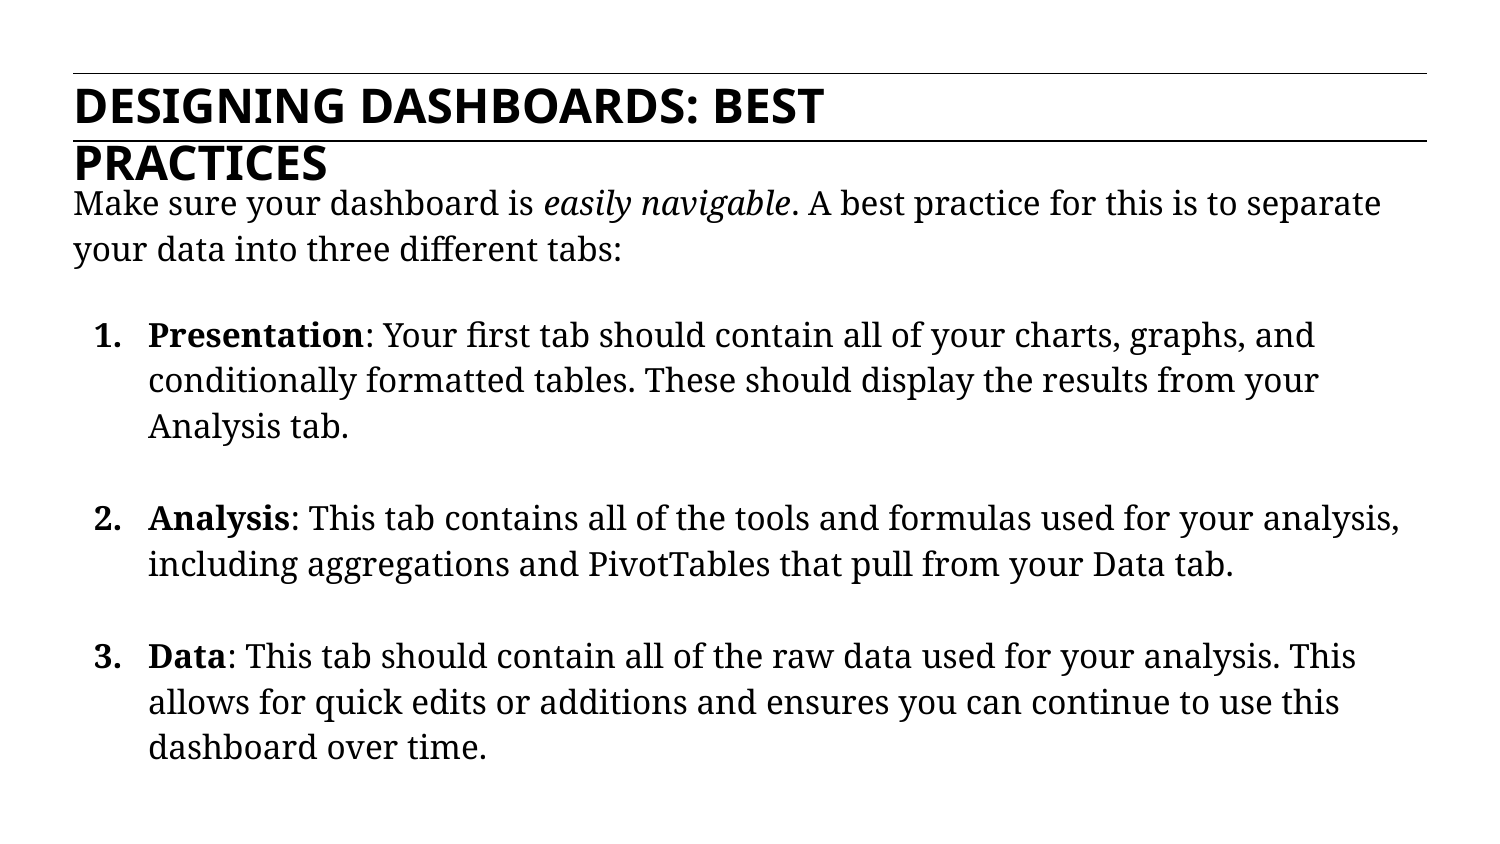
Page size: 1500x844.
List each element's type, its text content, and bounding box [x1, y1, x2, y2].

text_box DESIGNING DASHBOARDS: BEST PRACTICES [73, 75, 964, 126]
list Make sure your dashboard is easily navigable. A best practice for this is to separate your data into three different tabs: Presentation: Your first tab should contain all of your charts, graphs, and conditionally formatted tables. These should display the results from your Analysis tab. Analysis: This tab contains all of the tools and formulas used for your analysis, including aggregations and PivotTables that pull from your Data tab. Data: This tab should contain all of the raw data used for your analysis. This allows for quick edits or additions and ensures you can continue to use this dashboard over time. [73, 176, 1427, 769]
